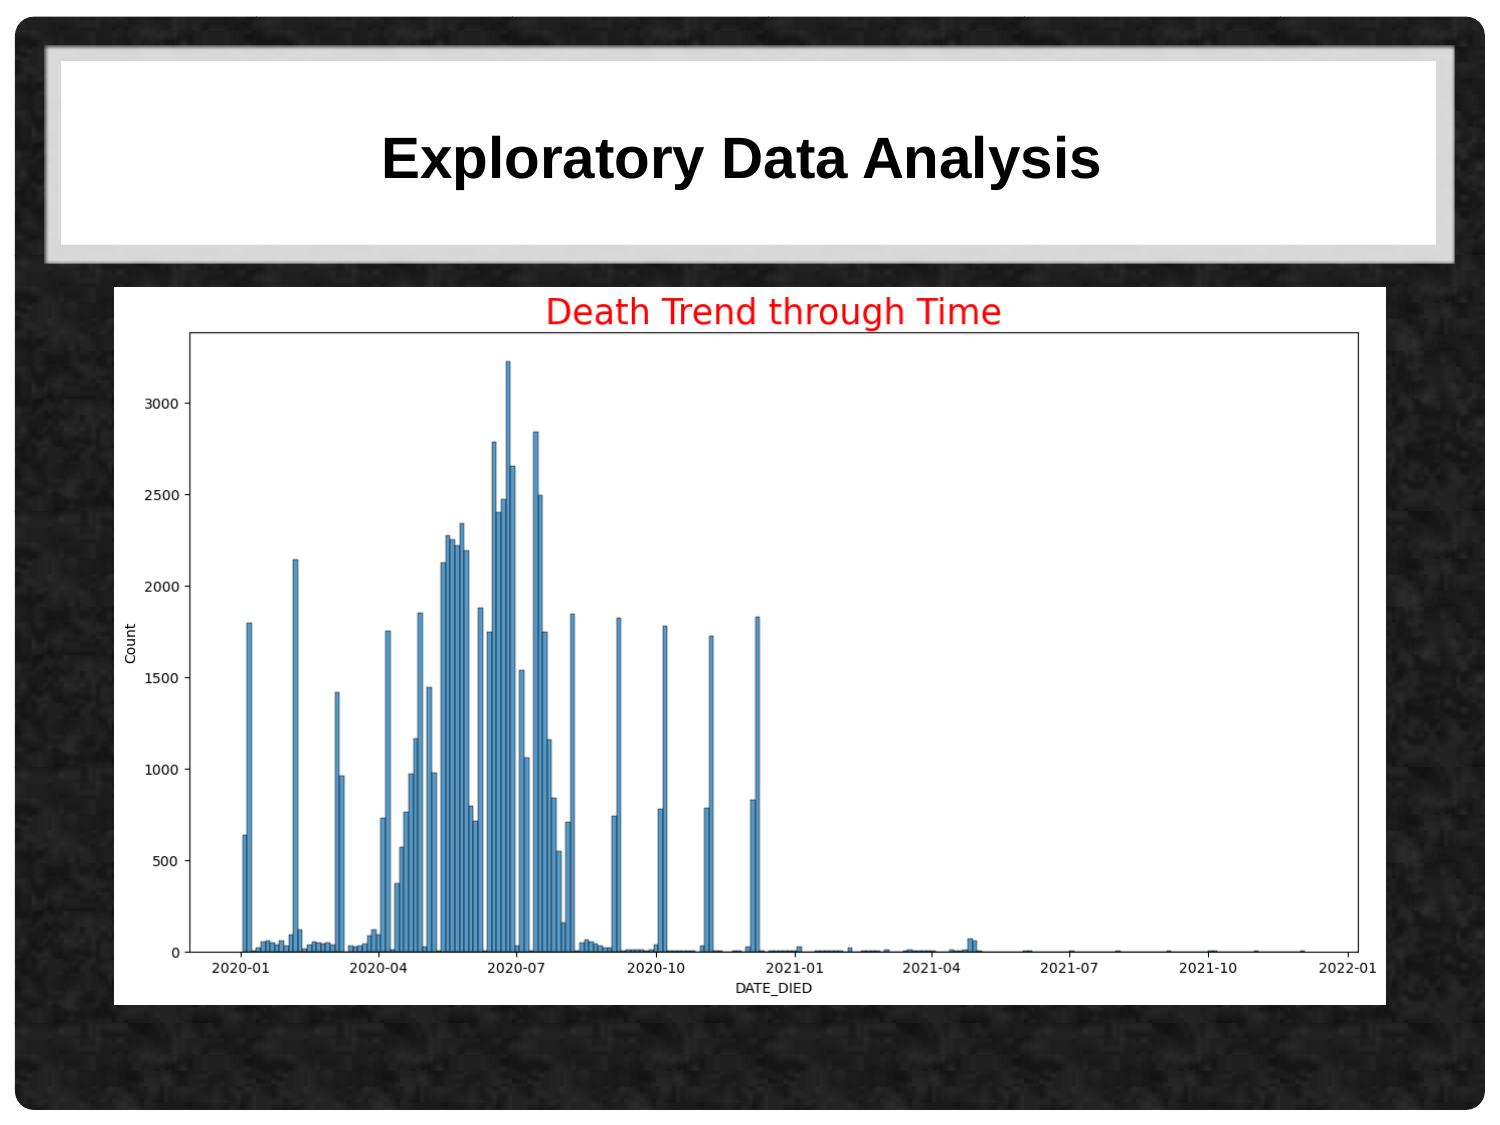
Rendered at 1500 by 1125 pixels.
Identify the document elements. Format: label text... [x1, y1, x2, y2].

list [114, 287, 1386, 1006]
text_box Exploratory Data Analysis [366, 112, 1133, 198]
